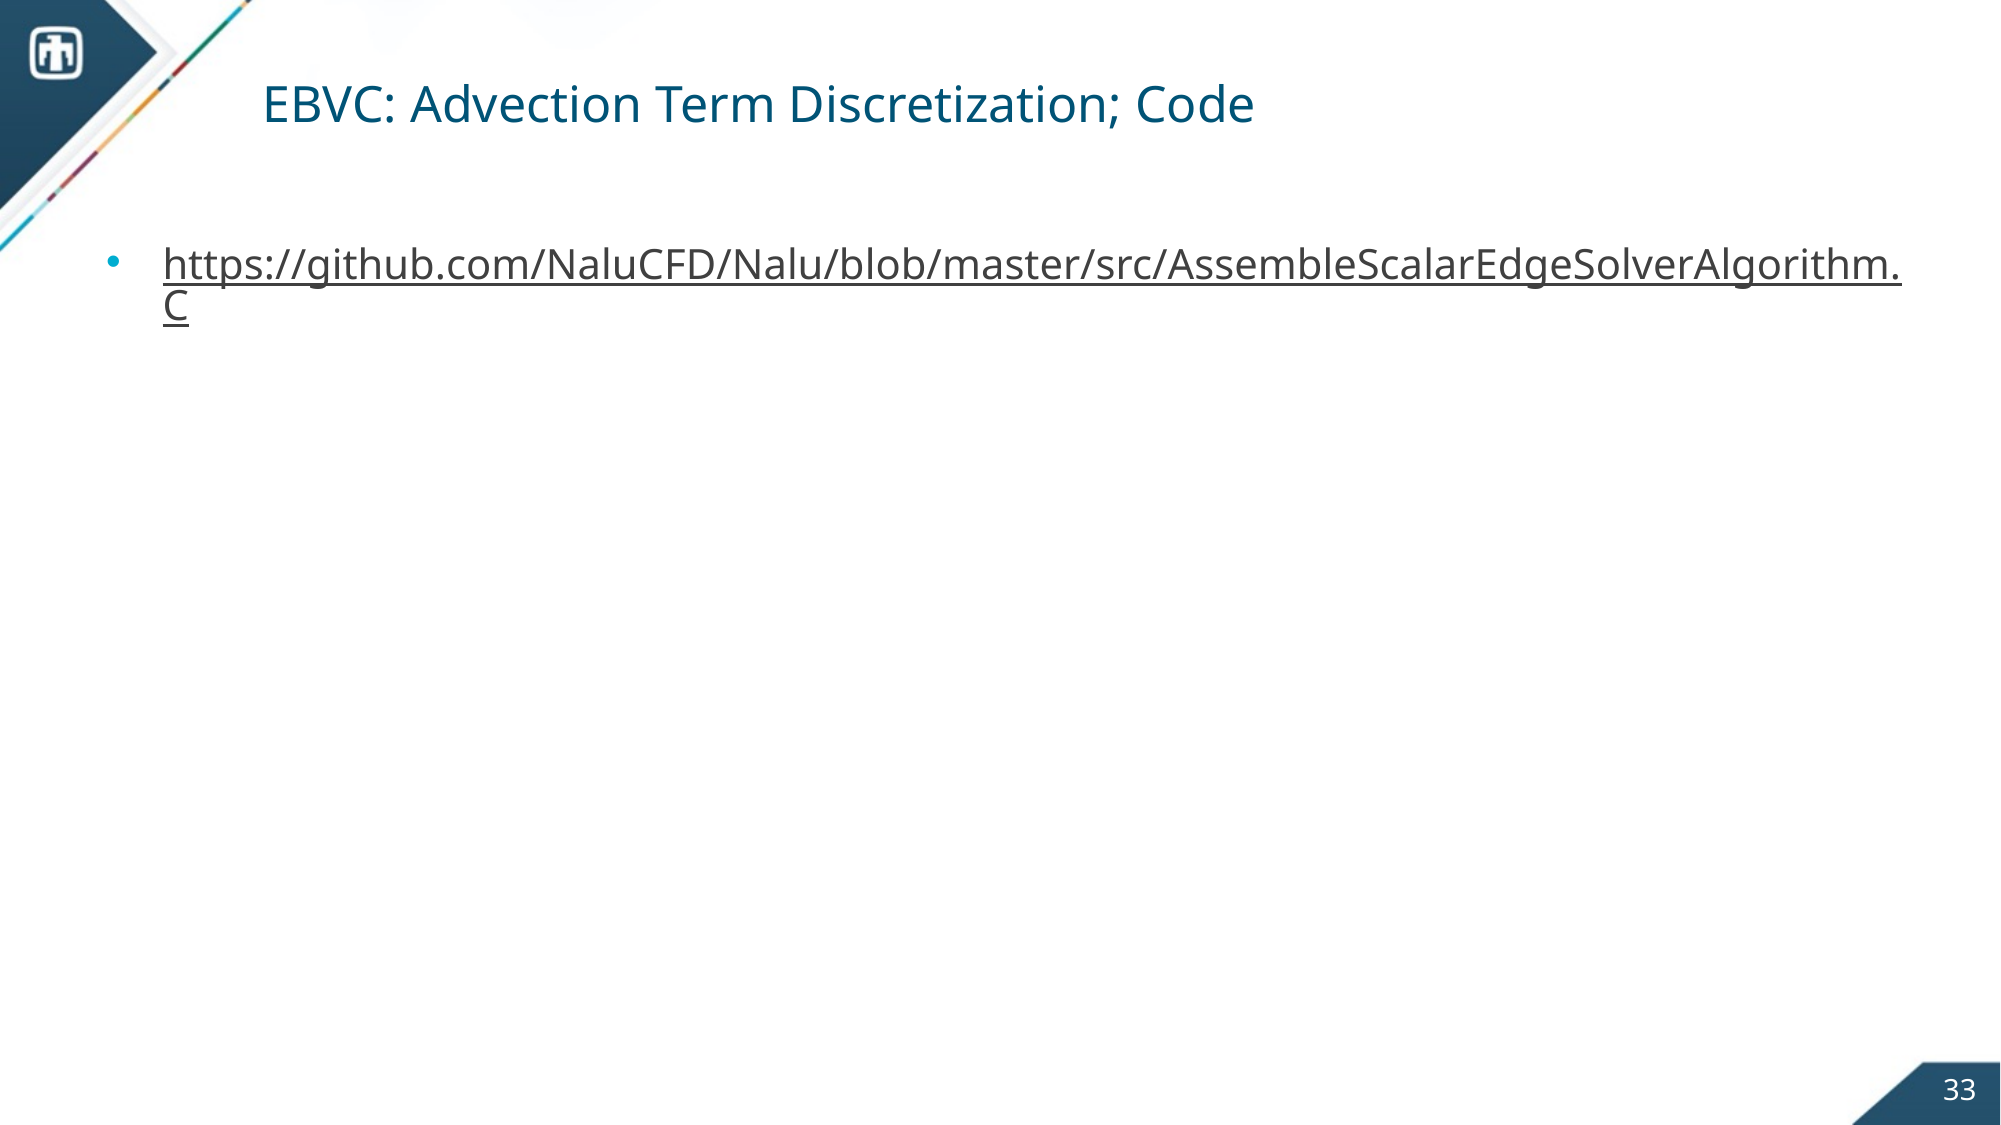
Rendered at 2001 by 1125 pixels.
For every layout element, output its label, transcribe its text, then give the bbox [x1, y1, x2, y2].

title EBVC: Advection Term Discretization; Code [262, 42, 1919, 170]
list https://github.com/NaluCFD/Nalu/blob/master/src/AssembleScalarEdgeSolverAlgorithm.C [106, 231, 1919, 1101]
picture [0, 0, 2001, 1125]
slide_number 33 [1919, 1061, 2000, 1122]
